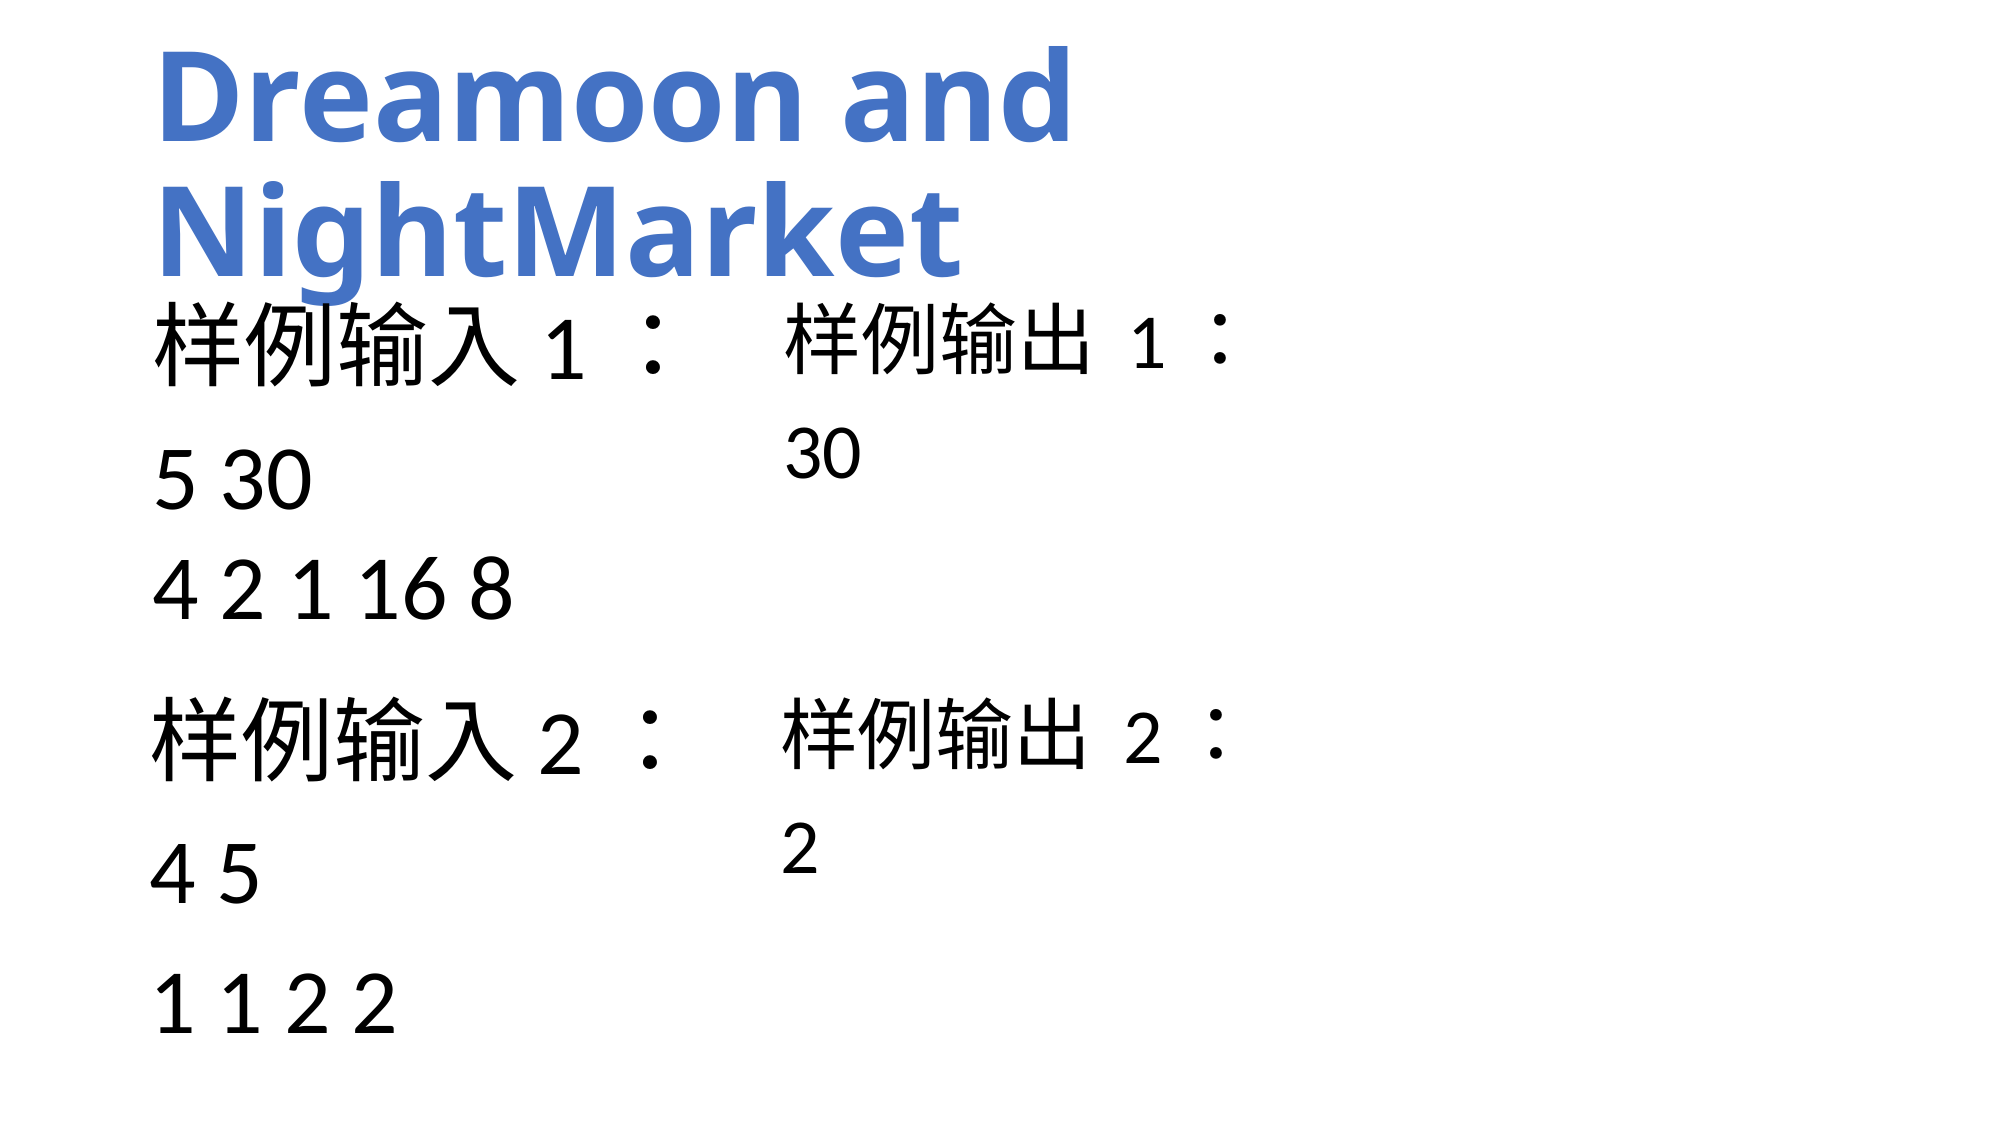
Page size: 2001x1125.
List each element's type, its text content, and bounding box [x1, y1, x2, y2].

text_box 样例输入2： 4 5 1 1 2 2 [134, 675, 715, 1074]
list 样例输入1： 5 30 4 2 1 16 8 [137, 280, 719, 679]
title Dreamoon and NightMarket [137, 59, 1863, 278]
text_box 样例输出 1： 30 [768, 283, 1276, 530]
text_box 样例输出 2： 2 [764, 678, 1273, 925]
